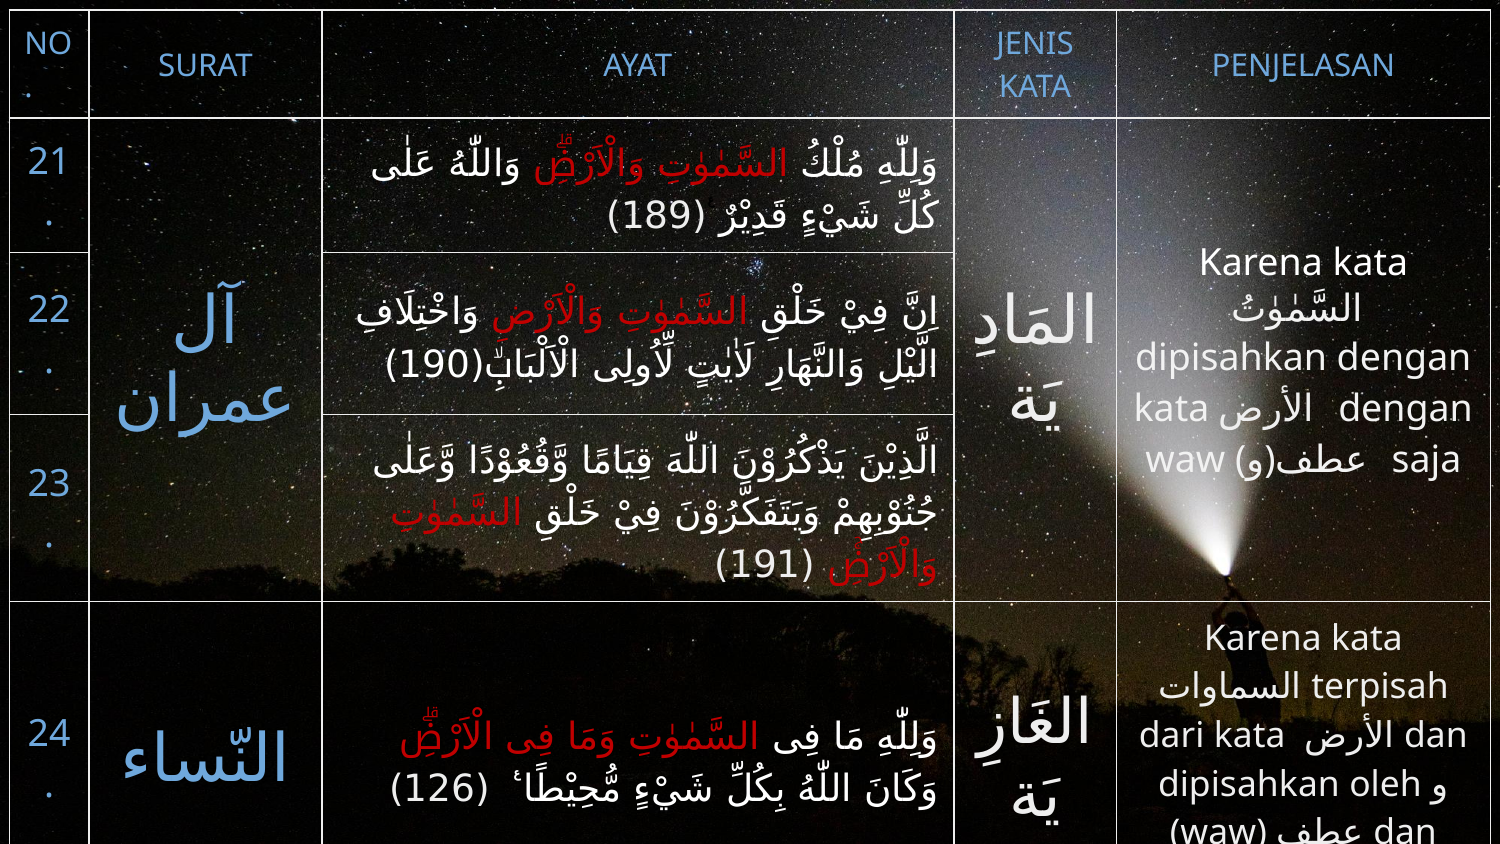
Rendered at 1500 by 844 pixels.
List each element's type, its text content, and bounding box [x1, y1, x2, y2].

table_cell آل عمران [90, 119, 321, 601]
table_cell الغَازِيَة [955, 602, 1116, 844]
table_cell 22. [10, 253, 88, 414]
table_cell 21. [10, 119, 88, 252]
table_cell وَلِلّٰهِ مُلْكُ السَّمٰوٰتِ وَالْاَرْضِۗ وَاللّٰهُ عَلٰى كُلِّ شَيْءٍ قَدِيْرٌ ࣖ(189) [323, 119, 953, 252]
table_cell Karena kata السماوات terpisah dari kata الأرض dan dipisahkan oleh و (waw) عطف dan kata lain [1117, 602, 1490, 844]
table_cell 24. [10, 602, 88, 844]
table_cell اِنَّ فِيْ خَلْقِ السَّمٰوٰتِ وَالْاَرْضِ وَاخْتِلَافِ الَّيْلِ وَالنَّهَارِ لَاٰيٰتٍ لِّاُولِى الْاَلْبَابِۙ(190) [323, 253, 953, 414]
table_cell Karena kata السَّمٰوٰتُ dipisahkan dengan kata الأرض dengan waw (و)عطف saja [1117, 119, 1490, 601]
table_cell المَادِيَة [955, 119, 1116, 601]
table_cell النّساء [90, 602, 321, 844]
table_cell وَلِلّٰهِ مَا فِى السَّمٰوٰتِ وَمَا فِى الْاَرْضِۗ وَكَانَ اللّٰهُ بِكُلِّ شَيْءٍ مُّحِيْطًا ࣖ (126) [323, 602, 953, 844]
table_header AYAT [323, 11, 953, 117]
table_header SURAT [90, 11, 321, 117]
picture [0, 0, 1500, 844]
table_header NO. [10, 11, 88, 117]
table_header JENIS KATA [955, 11, 1116, 117]
table_cell الَّذِيْنَ يَذْكُرُوْنَ اللّٰهَ قِيَامًا وَّقُعُوْدًا وَّعَلٰى جُنُوْبِهِمْ وَيَتَفَكَّرُوْنَ فِيْ خَلْقِ السَّمٰوٰتِ وَالْاَرْضِۚ (191) [323, 415, 953, 601]
table_header PENJELASAN [1117, 11, 1490, 117]
table_cell 23. [10, 415, 88, 601]
